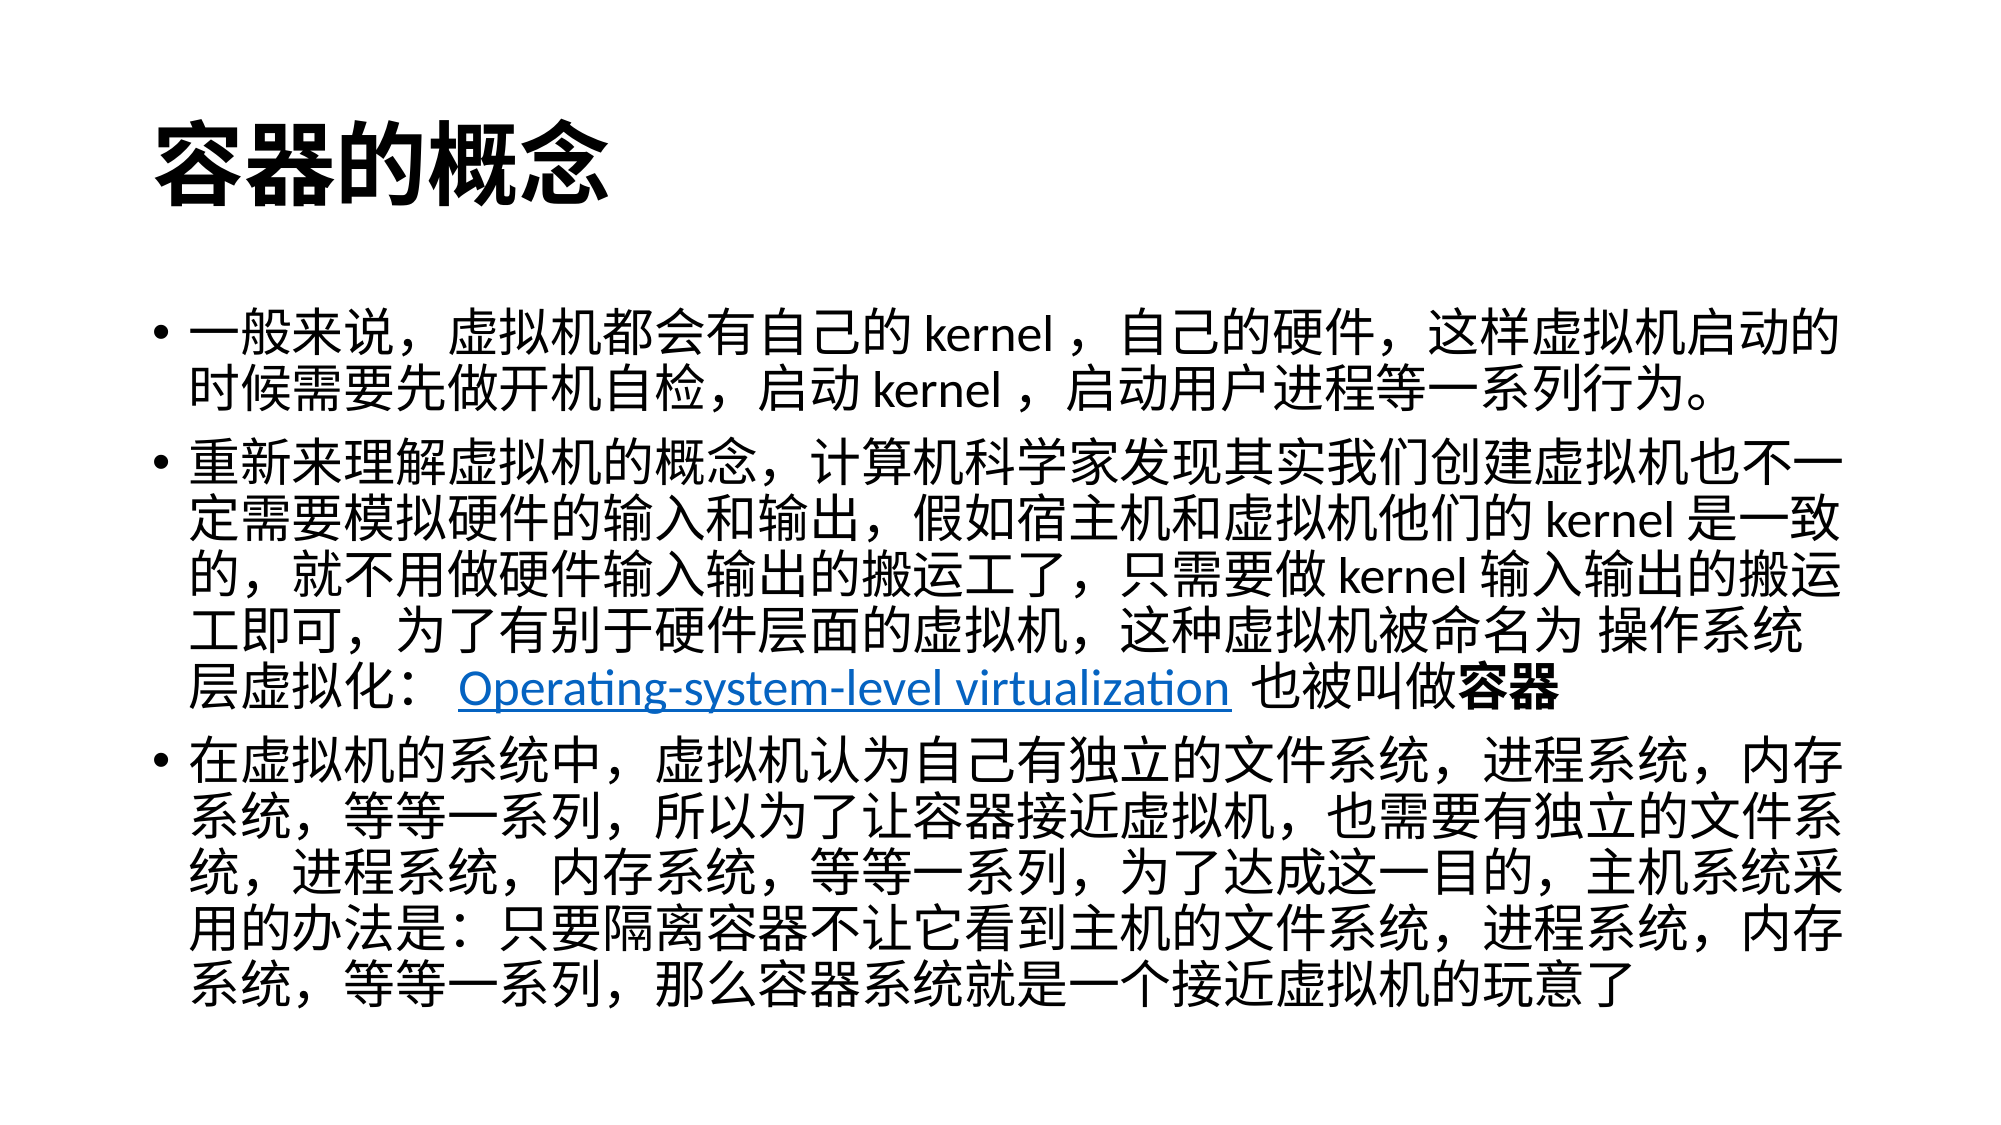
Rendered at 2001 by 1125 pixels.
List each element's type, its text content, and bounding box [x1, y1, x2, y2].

title 容器的概念 [137, 59, 1863, 278]
list 一般来说，虚拟机都会有自己的kernel，自己的硬件，这样虚拟机启动的时候需要先做开机自检，启动kernel，启动用户进程等一系列行为。 重新来理解虚拟机的概念，计算机科学家发现其实我们创建虚拟机也不一定需要模拟硬件的输入和输出，假如宿主机和虚拟机他们的kernel是一致的，就不用做硬件输入输出的搬运工了，只需要做kernel输入输出的搬运工即可，为了有别于硬件层面的虚拟机，这种虚拟机被命名为 操作系统层虚拟化：Operating-system-level virtualization 也被叫做容器 在虚拟机的系统中，虚拟机认为自己有独立的文件系统，进程系统，内存系统，等等一系列，所以为了让容器接近虚拟机，也需要有独立的文件系统，进程系统，内存系统，等等一系列，为了达成这一目的，主机系统采用的办法是：只要隔离容器不让它看到主机的文件系统，进程系统，内存系统，等等一系列，那么容器系统就是一个接近虚拟机的玩意了 [137, 299, 1863, 1100]
